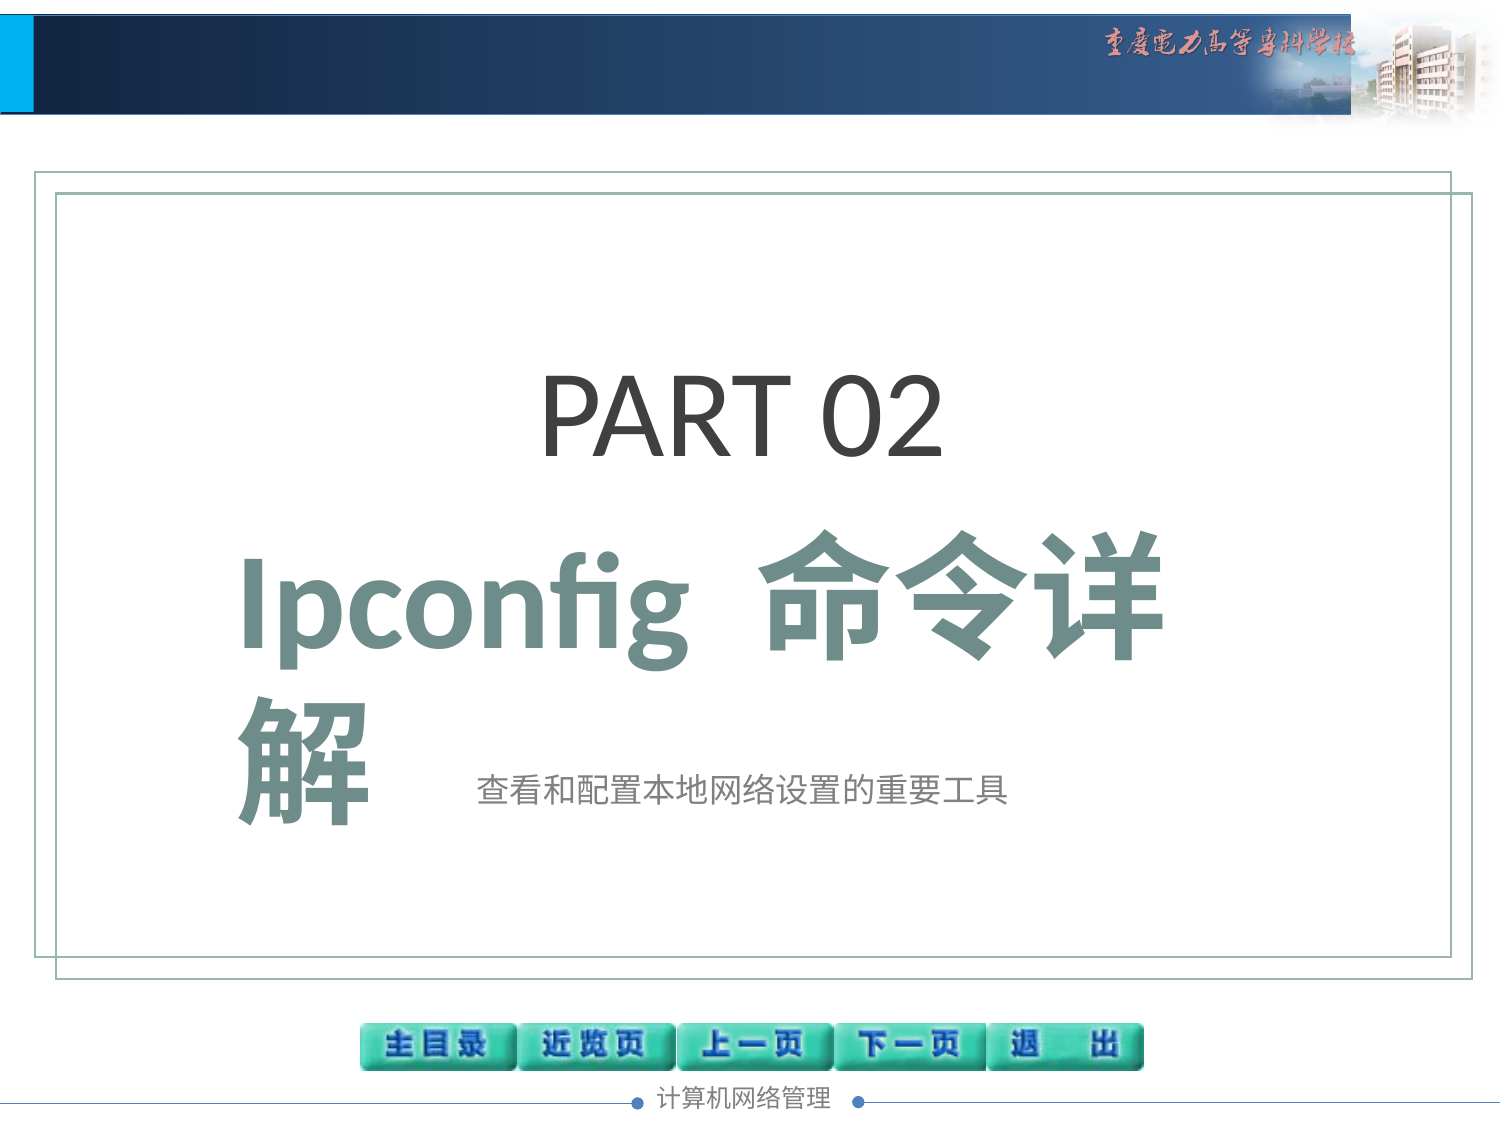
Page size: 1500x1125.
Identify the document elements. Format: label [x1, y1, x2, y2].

text_box [1351, 52, 1447, 82]
text_box [165, 324, 1320, 811]
slide_number [1351, 56, 1441, 78]
picture [677, 1023, 1144, 1071]
text_box [34, 171, 1473, 979]
picture [360, 1023, 676, 1071]
picture [1084, 15, 1374, 86]
